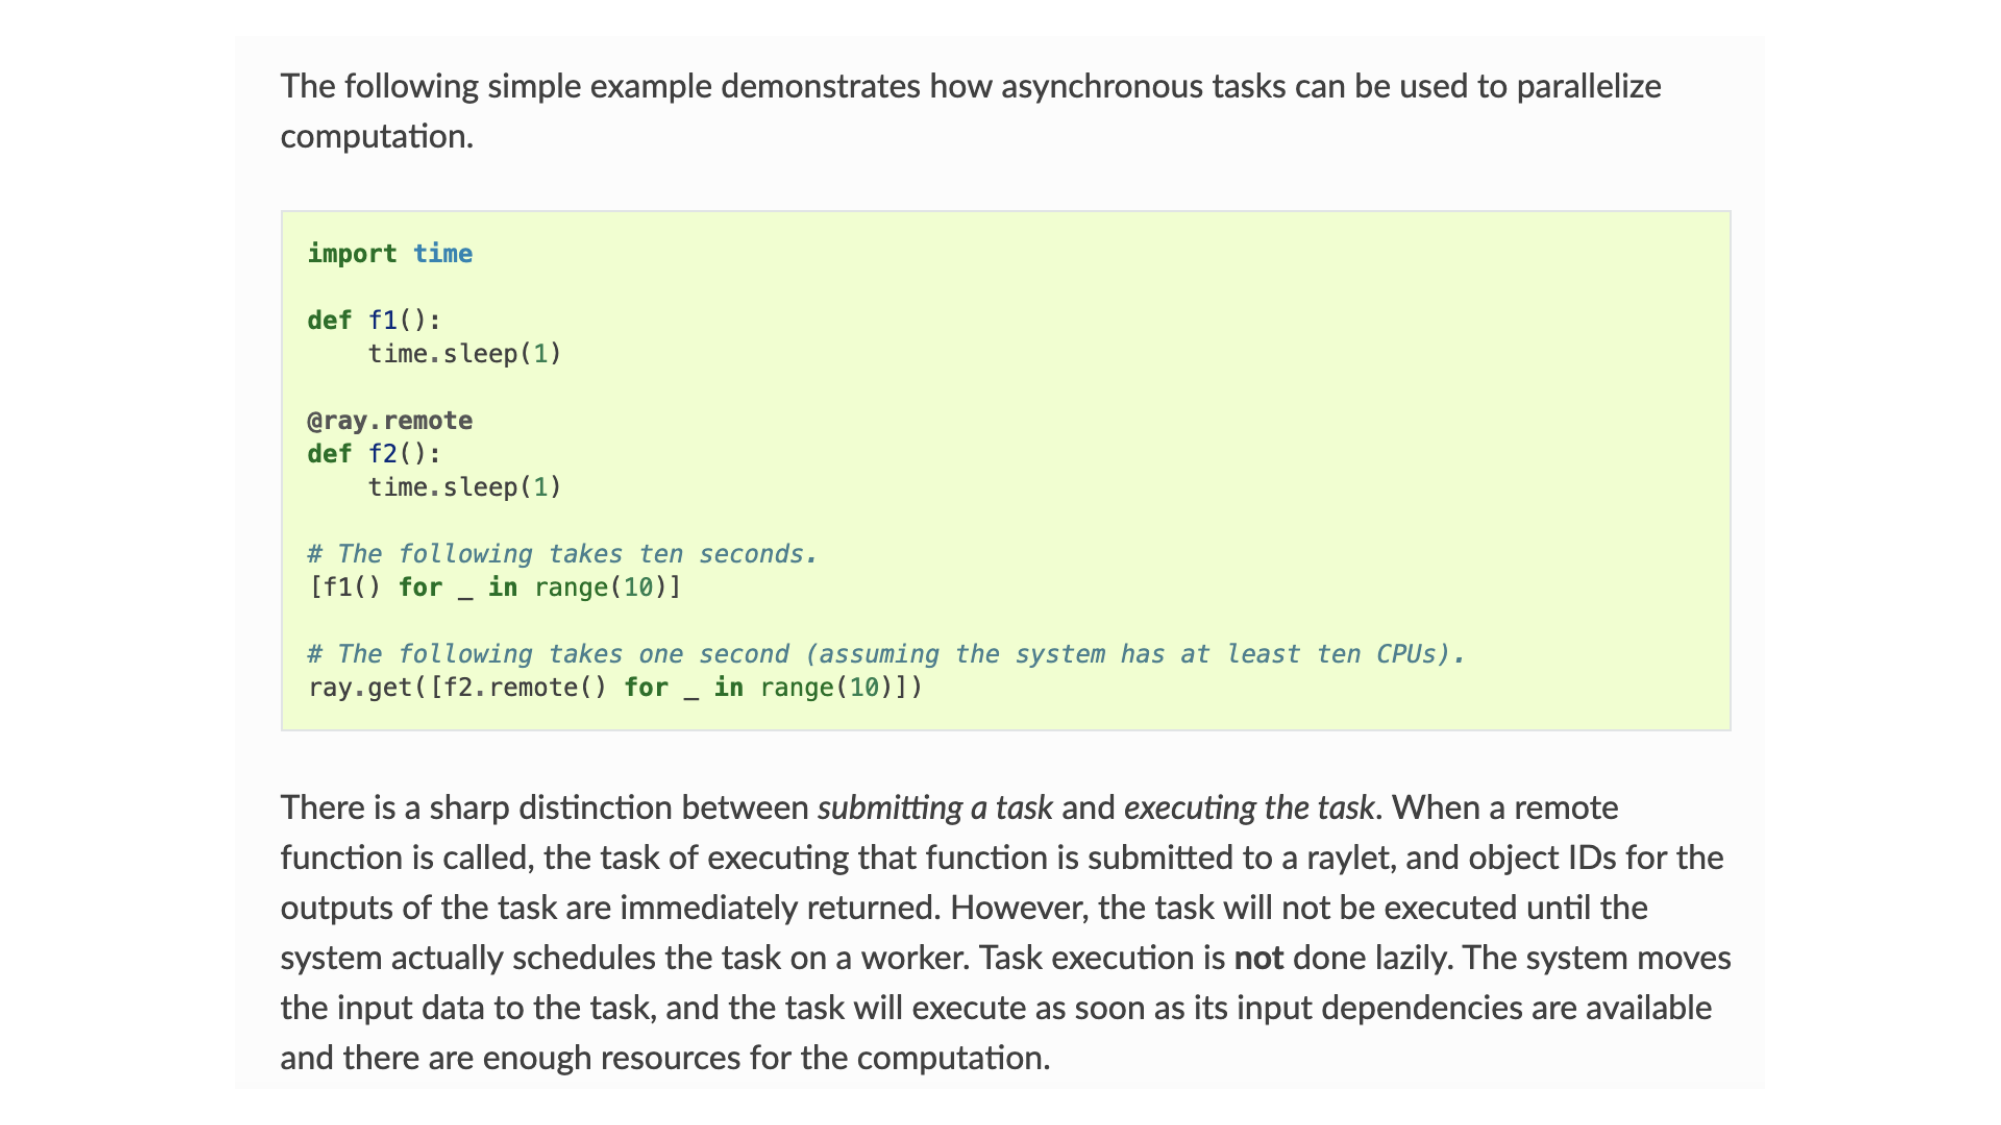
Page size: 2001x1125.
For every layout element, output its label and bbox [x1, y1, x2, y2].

picture [235, 36, 1765, 1089]
